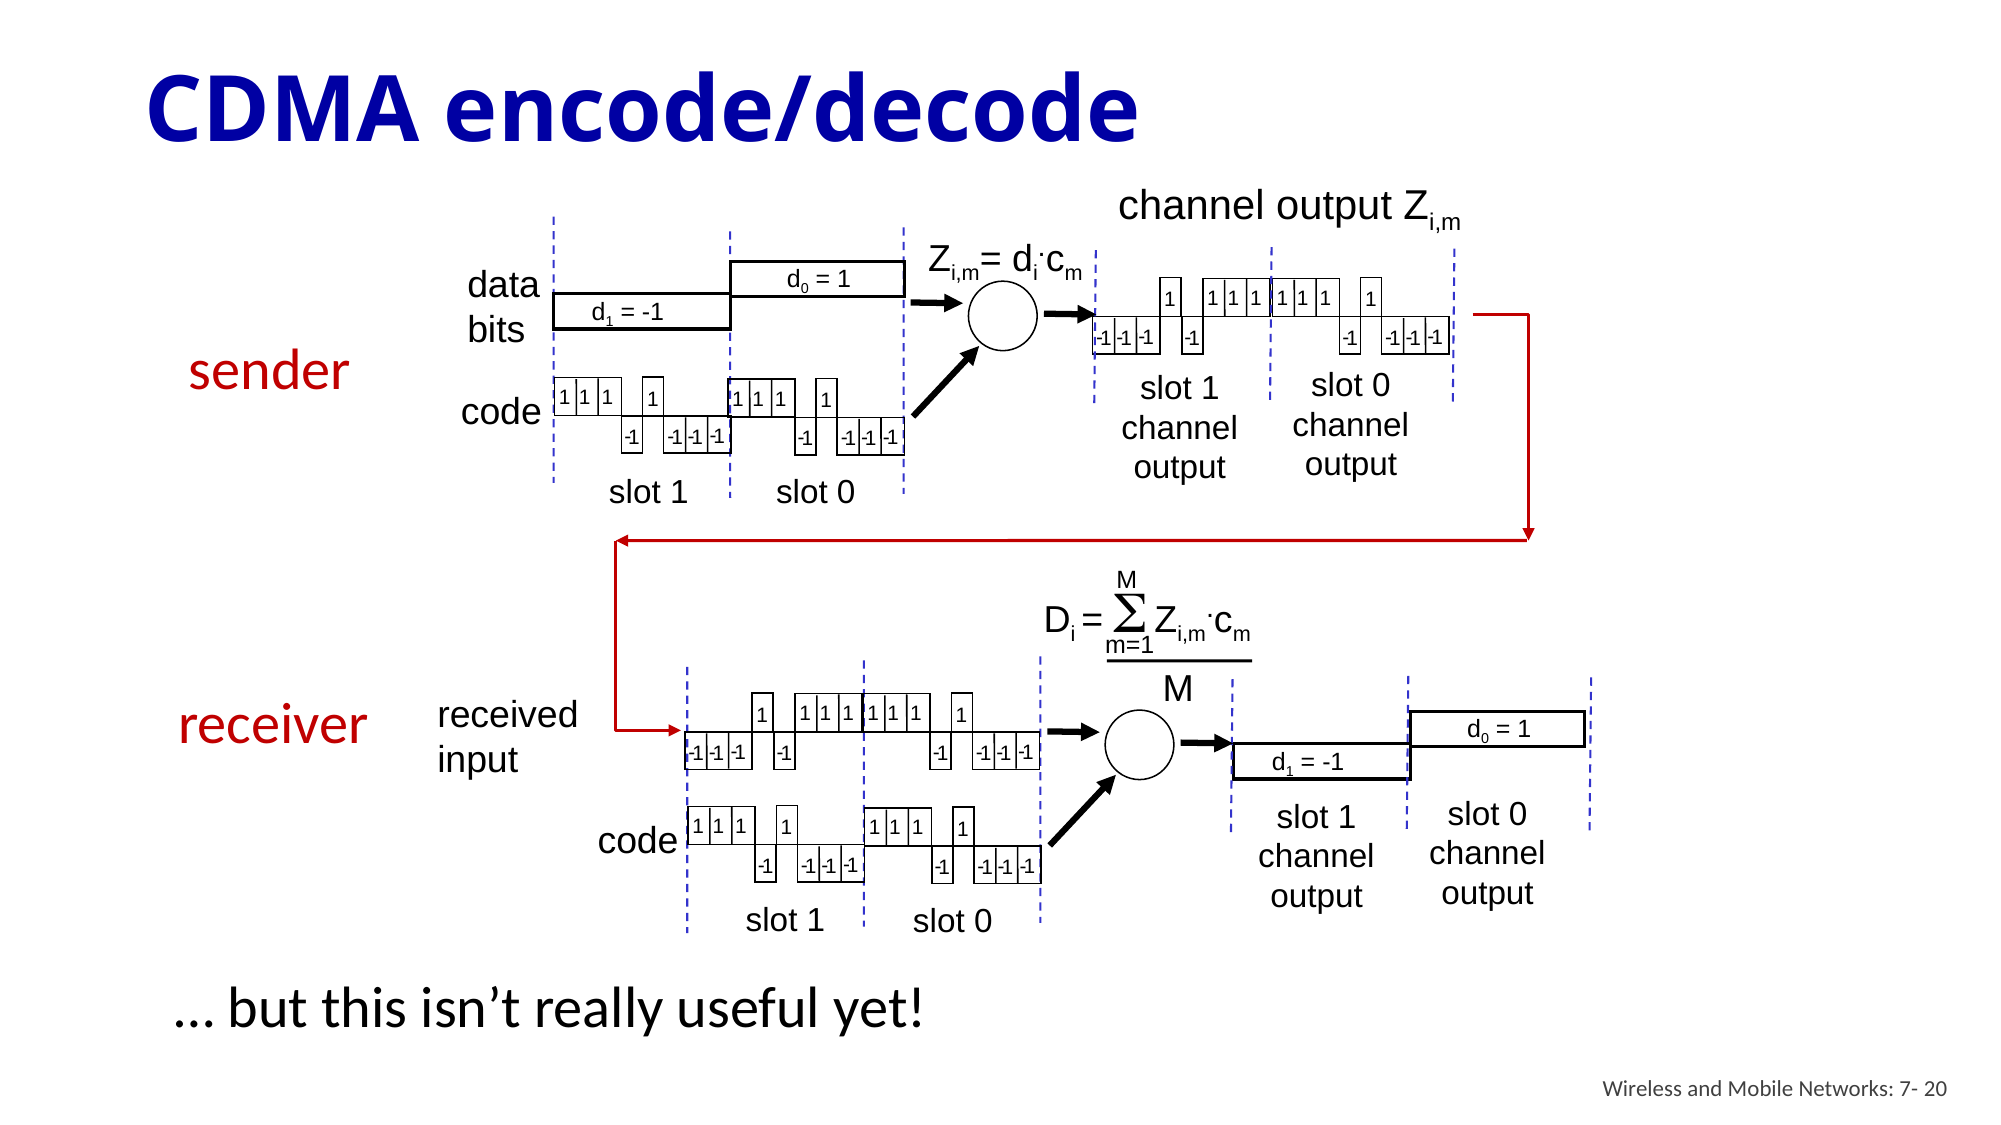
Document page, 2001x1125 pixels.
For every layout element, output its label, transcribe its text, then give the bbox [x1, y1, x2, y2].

text_box [1472, 314, 1535, 541]
text_box [924, 296, 964, 310]
text_box receiver [163, 677, 384, 763]
text_box [1105, 717, 1174, 780]
slide_number Wireless and Mobile Networks: 7- 20 [1512, 1056, 1963, 1117]
text_box slot 1 [594, 483, 704, 517]
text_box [1410, 704, 1585, 750]
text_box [1022, 555, 1272, 717]
text_box … but this isn’t really useful yet! [159, 961, 942, 1047]
text_box [1060, 774, 1116, 835]
text_box [615, 540, 673, 737]
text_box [1287, 276, 1468, 357]
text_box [717, 254, 924, 458]
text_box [852, 692, 1060, 887]
text_box code [582, 808, 673, 868]
text_box slot 1 channel output [1243, 787, 1390, 922]
text_box received input [422, 682, 594, 788]
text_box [1233, 737, 1411, 783]
text_box [968, 293, 1038, 351]
text_box Zi,m= di.cm [913, 213, 1098, 293]
text_box [924, 346, 980, 405]
text_box slot 0 [898, 892, 1008, 947]
text_box data bits [452, 252, 543, 357]
text_box channel output Zi,m [1090, 171, 1489, 243]
text_box slot 1 channel output [1106, 358, 1254, 493]
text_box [543, 216, 750, 483]
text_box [1081, 276, 1287, 357]
text_box sender [173, 323, 366, 409]
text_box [673, 692, 884, 886]
text_box slot 0 channel output [1414, 784, 1561, 919]
text_box [617, 534, 1527, 547]
title CDMA encode/decode [129, 38, 1855, 186]
text_box [1180, 737, 1233, 750]
text_box [1060, 725, 1100, 739]
text_box code [446, 379, 543, 440]
text_box slot 1 [730, 891, 841, 946]
text_box slot 0 channel output [1277, 357, 1425, 490]
text_box slot 0 [761, 463, 871, 518]
